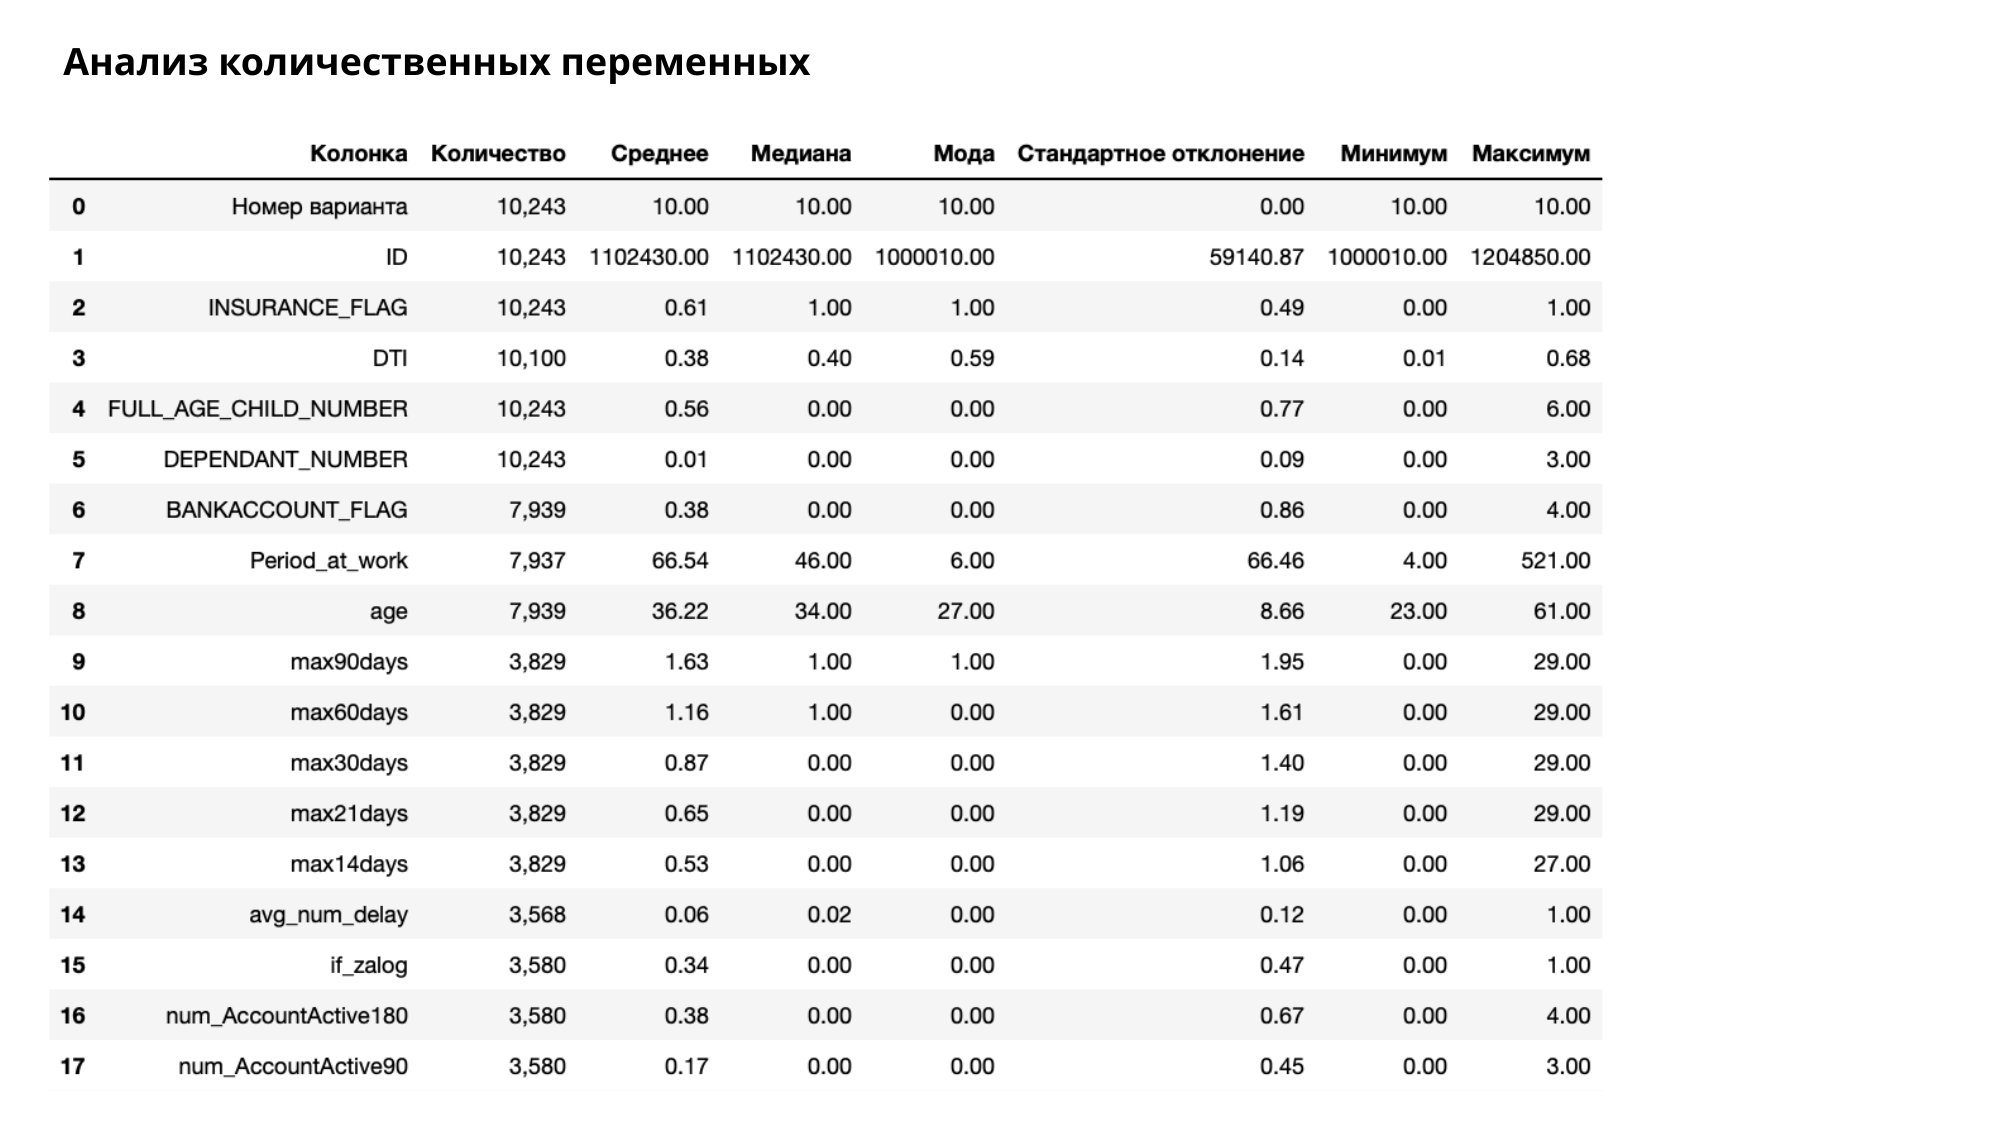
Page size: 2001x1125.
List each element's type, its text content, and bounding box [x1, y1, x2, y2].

picture [47, 131, 1603, 1092]
text_box Анализ количественных переменных [48, 37, 911, 90]
